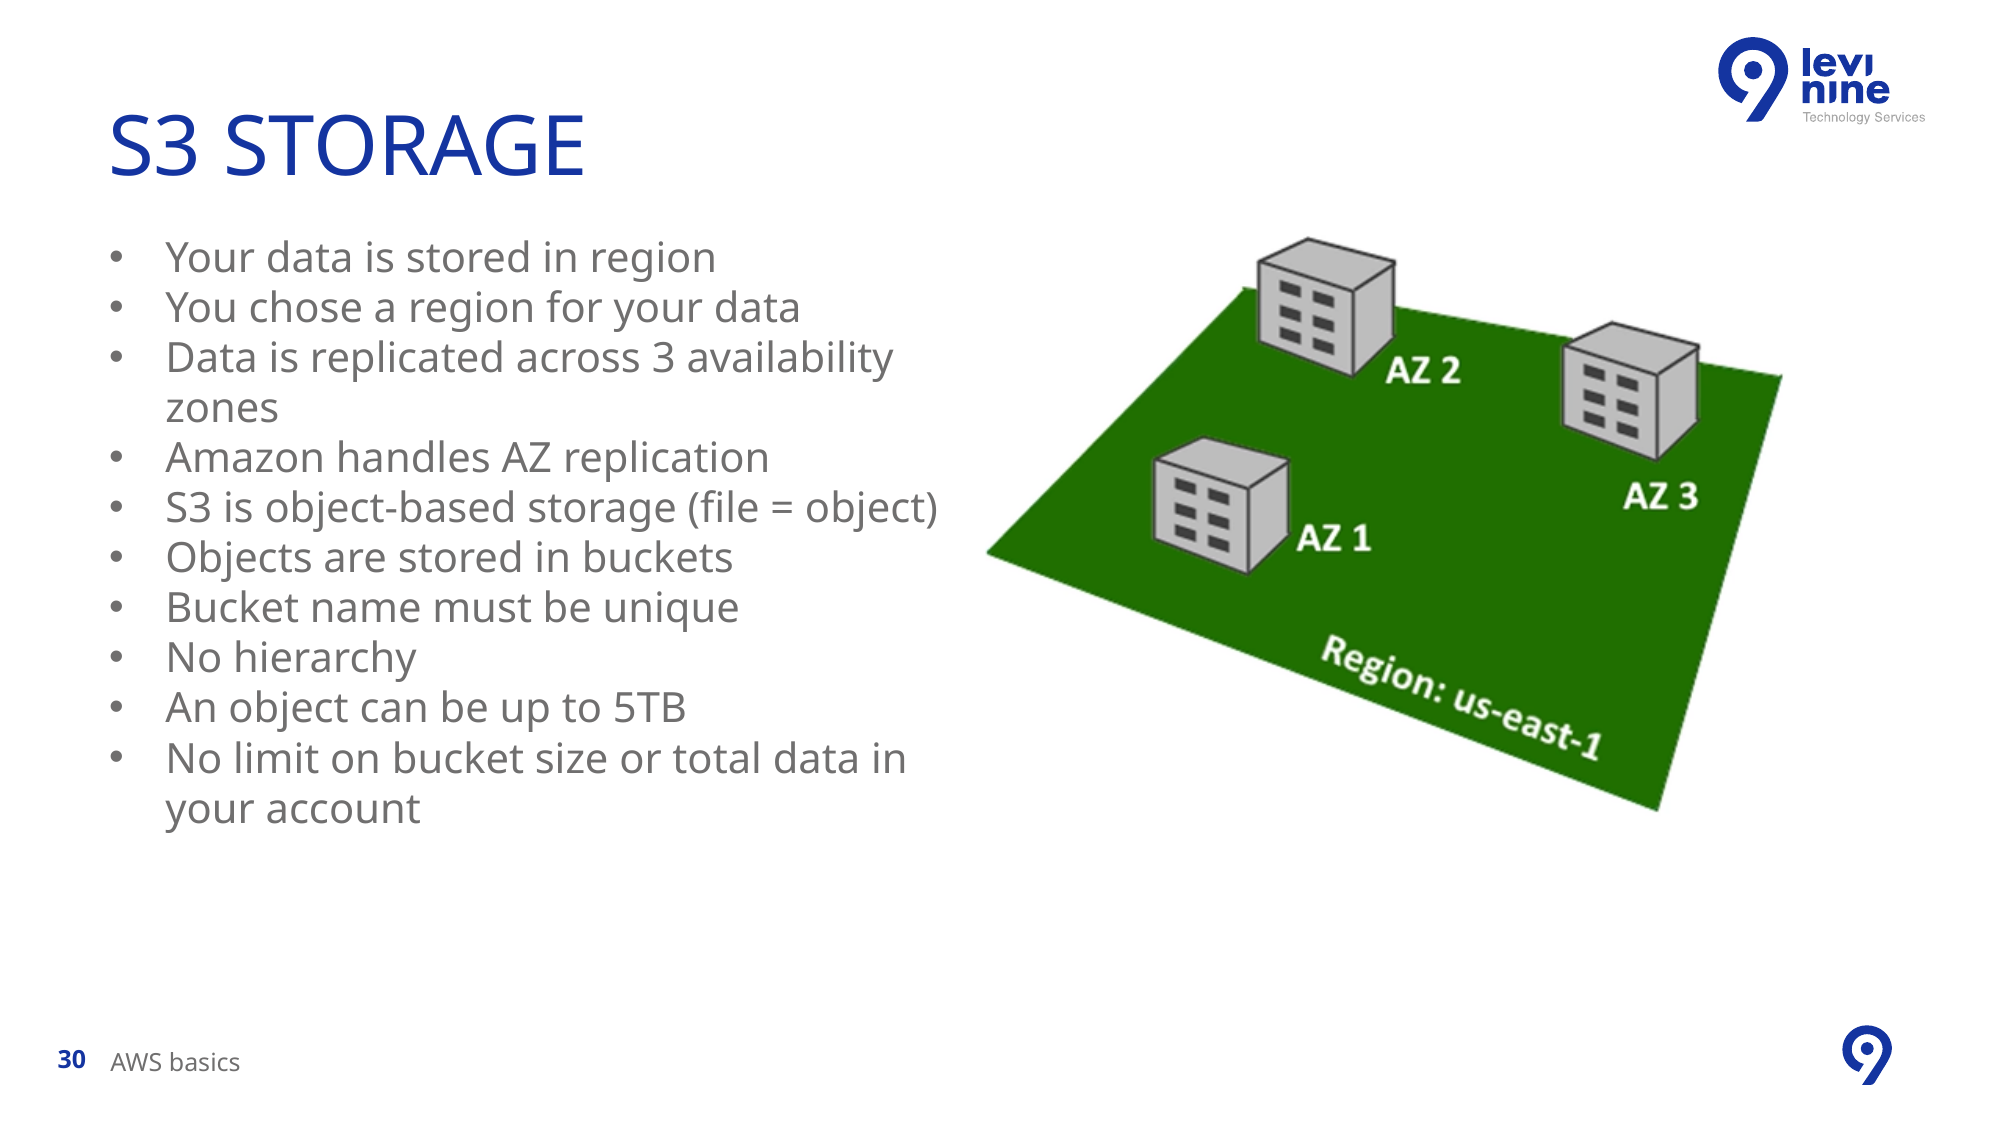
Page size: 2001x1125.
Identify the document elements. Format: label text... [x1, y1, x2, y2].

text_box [1718, 37, 1925, 125]
slide_number 30 [57, 1045, 103, 1077]
picture [978, 224, 1789, 821]
title S3 storage [108, 84, 1497, 225]
text_box Your data is stored in region You chose a region for your data Data is replicated across 3 availability zones Amazon handles AZ replication S3 is object-based storage (file = object) Objects are stored in buckets Bucket name must be unique No hierarchy An object can be up to 5TB No limit on bucket size or total data in your account [103, 225, 979, 938]
footer AWS basics [110, 1045, 1289, 1077]
